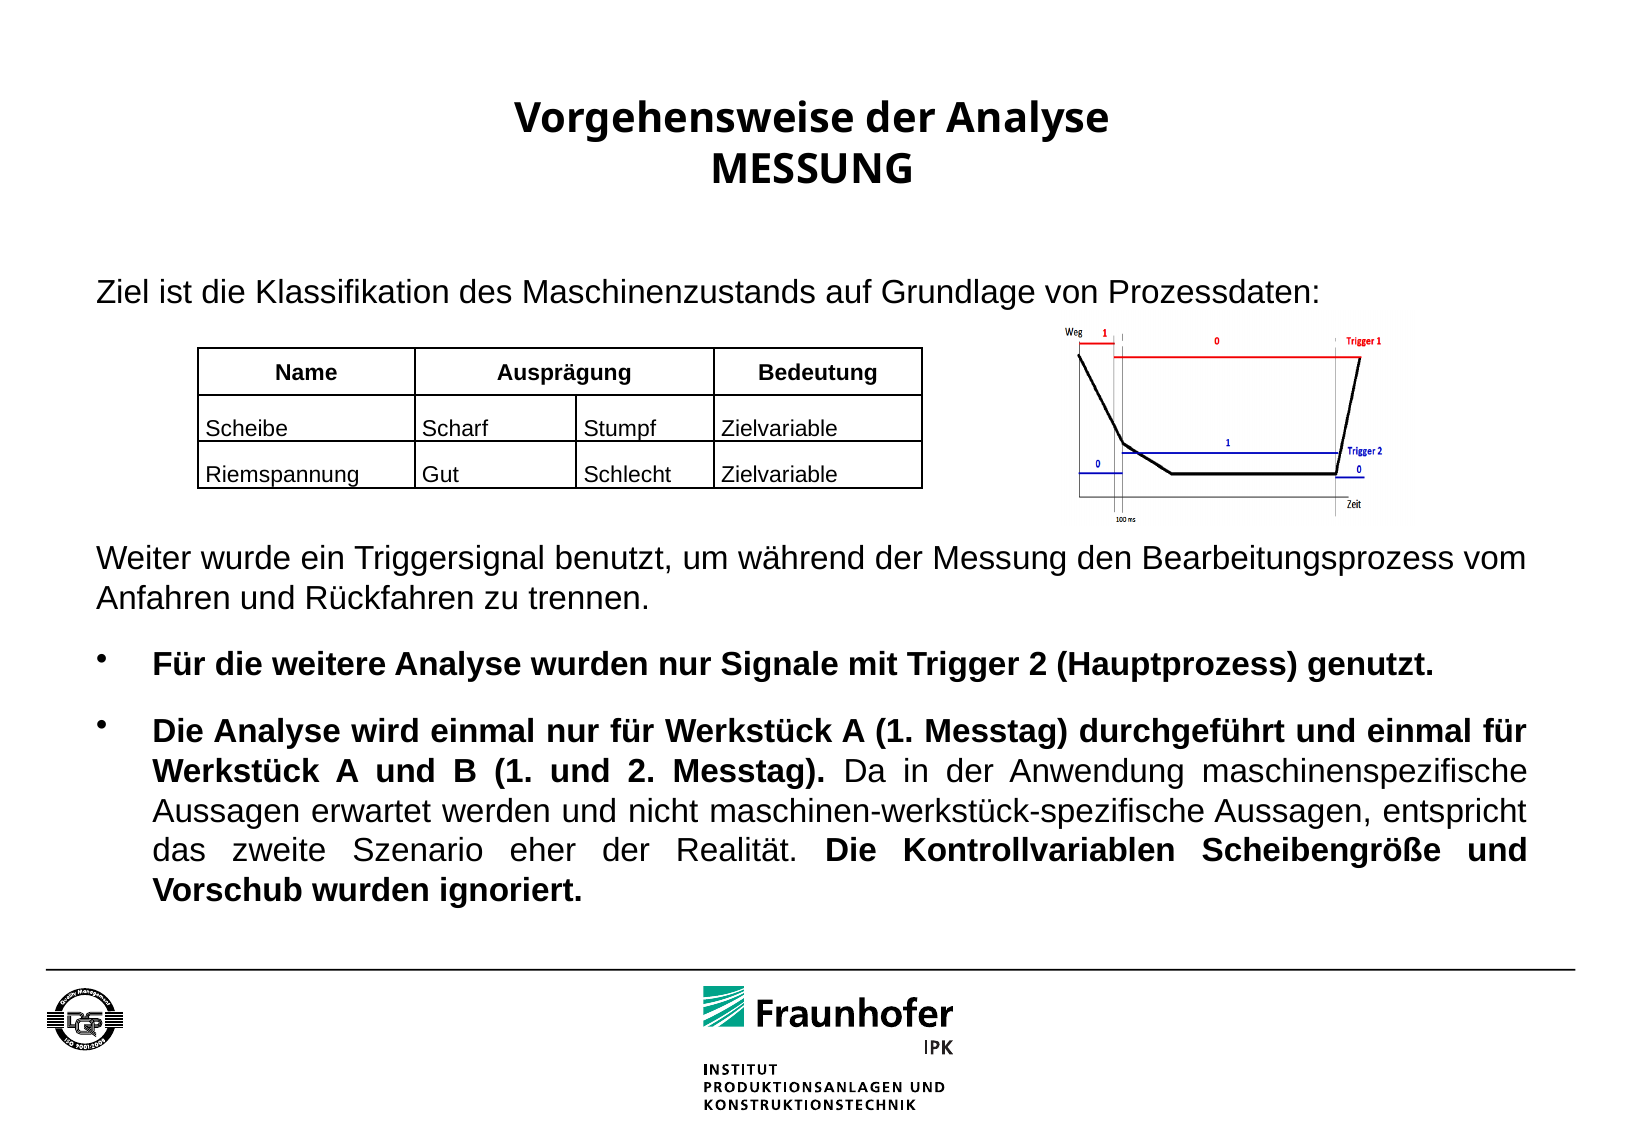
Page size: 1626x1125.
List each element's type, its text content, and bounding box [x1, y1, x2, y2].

table_cell Schlecht [577, 442, 713, 487]
table_cell Scharf [416, 396, 575, 440]
table_header Bedeutung [715, 349, 921, 394]
list Ziel ist die Klassifikation des Maschinenzustands auf Grundlage von Prozessdaten: Weiter wurde ein Triggersignal benutzt, um während der Messung den Bearbeitungsprozess vom Anfahren und Rückfahren zu trennen. Für die weitere Analyse wurden nur Signale mit Trigger 2 (Hauptprozess) genutzt. Die Analyse wird einmal nur für Werkstück A (1. Messtag) durchgeführt und einmal für Werkstück A und B (1. und 2. Messtag). Da in der Anwendung maschinenspezifische Aussagen erwartet werden und nicht maschinen-werkstück-spezifische Aussagen, entspricht das zweite Szenario eher der Realität. Die Kontrollvariablen Scheibengröße und Vorschub wurden ignoriert. [81, 262, 1544, 964]
table_cell Riemspannung [199, 442, 414, 487]
table_cell Scheibe [199, 396, 414, 440]
table_cell Zielvariable [715, 396, 921, 440]
table_cell Zielvariable [715, 442, 921, 487]
table_header Name [199, 349, 414, 394]
table_cell Gut [416, 442, 575, 487]
table_cell Stumpf [577, 396, 713, 440]
table_header Ausprägung [416, 349, 713, 394]
picture [1060, 310, 1416, 526]
title Vorgehensweise der Analyse MESSUNG [81, 83, 1544, 233]
